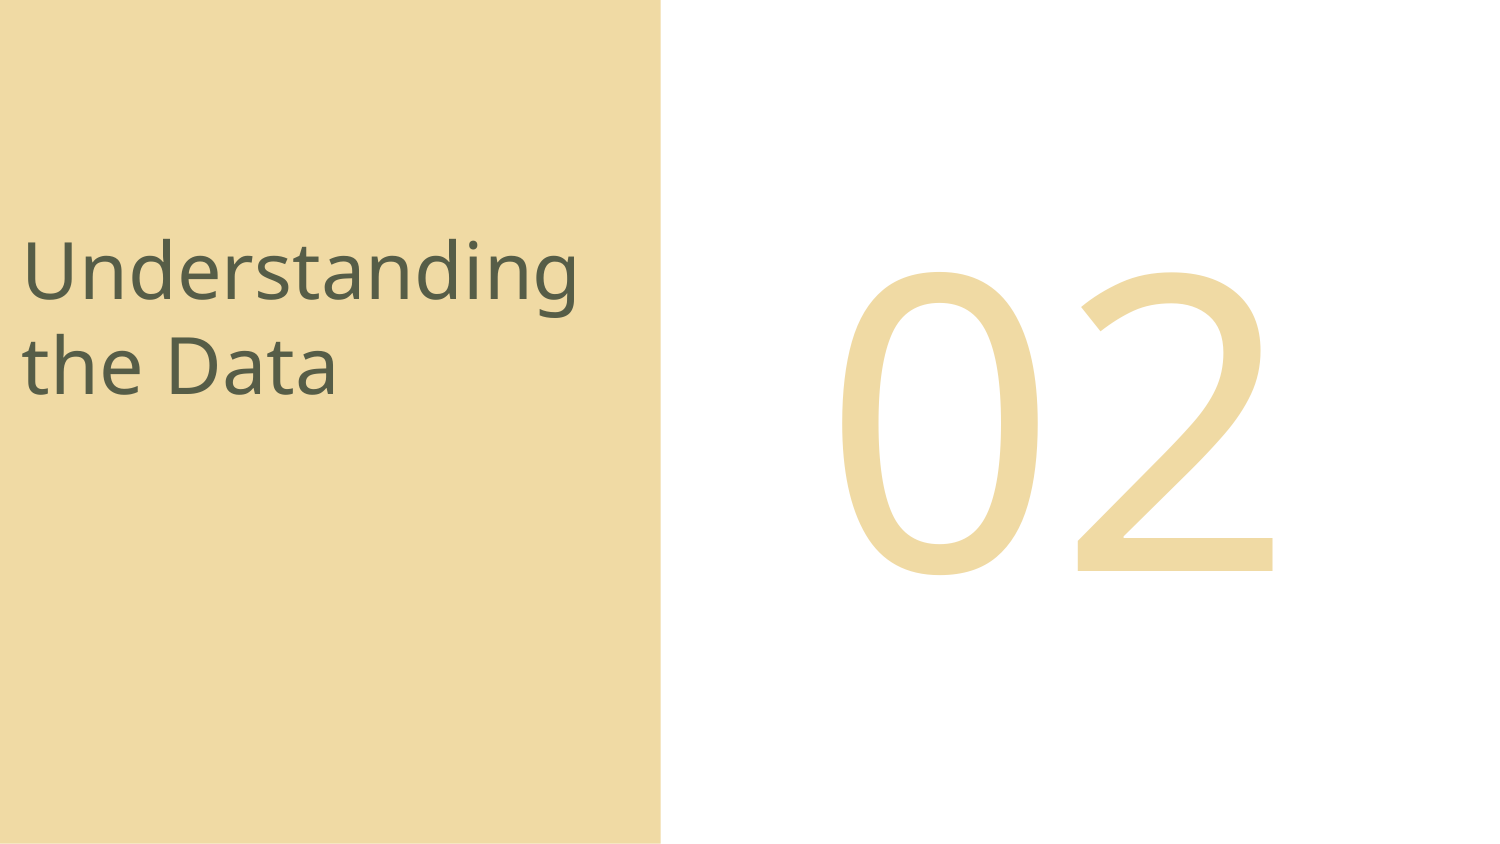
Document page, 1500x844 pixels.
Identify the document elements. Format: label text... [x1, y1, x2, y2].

title 02 [807, 142, 1383, 671]
subtitle Understanding the Data [6, 205, 660, 677]
